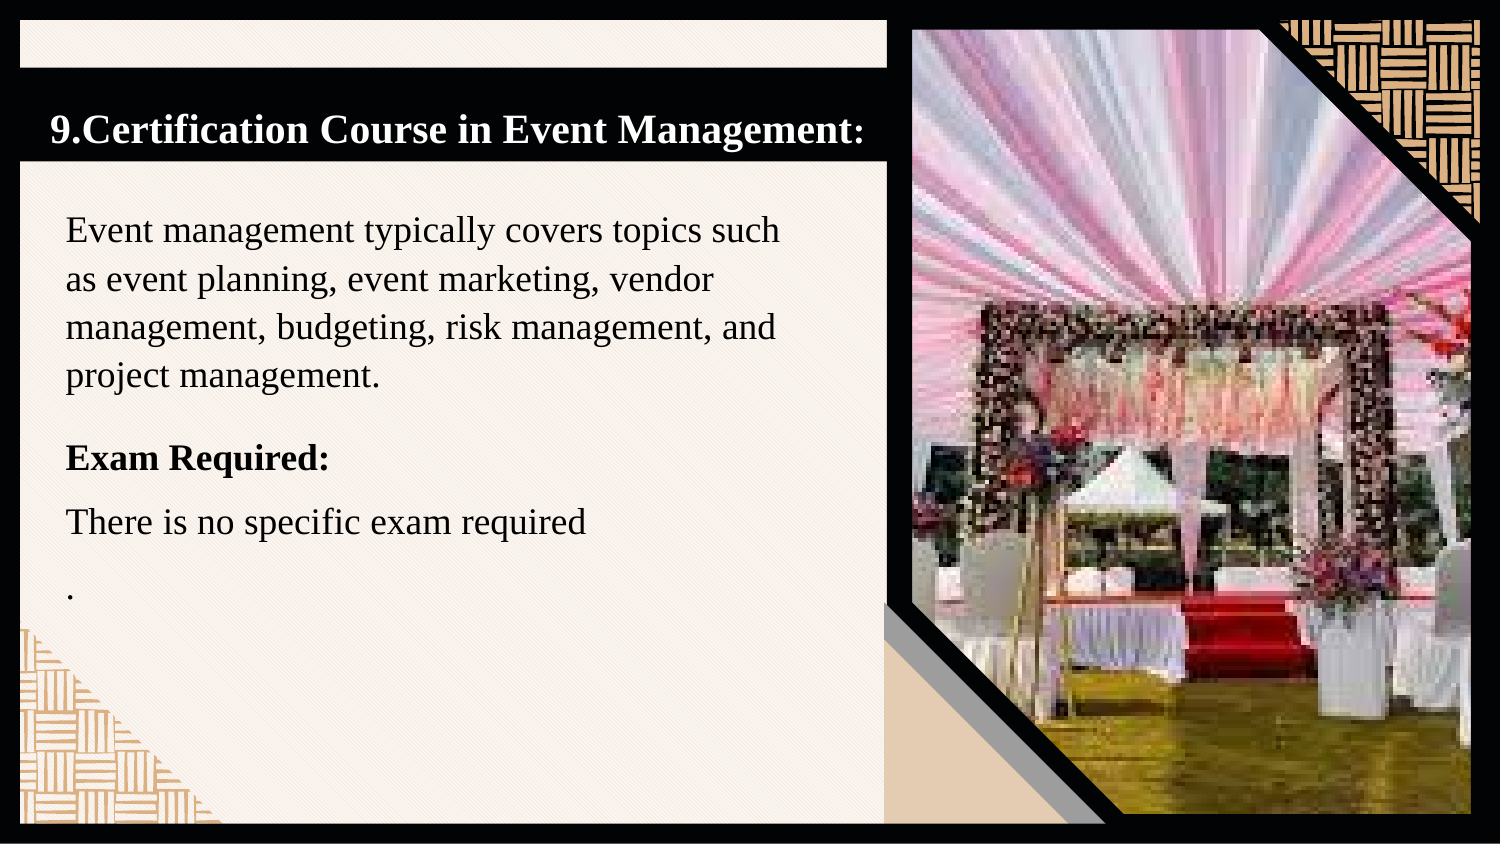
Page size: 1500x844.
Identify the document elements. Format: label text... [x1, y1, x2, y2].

text_box Event management typically covers topics such as event planning, event marketing, vendor management, budgeting, risk management, and project management. [50, 195, 801, 421]
picture [902, 19, 1481, 824]
text_box Exam Required: There is no specific exam required . [50, 421, 846, 615]
title 9.Certification Course in Event Management: [35, 77, 897, 172]
